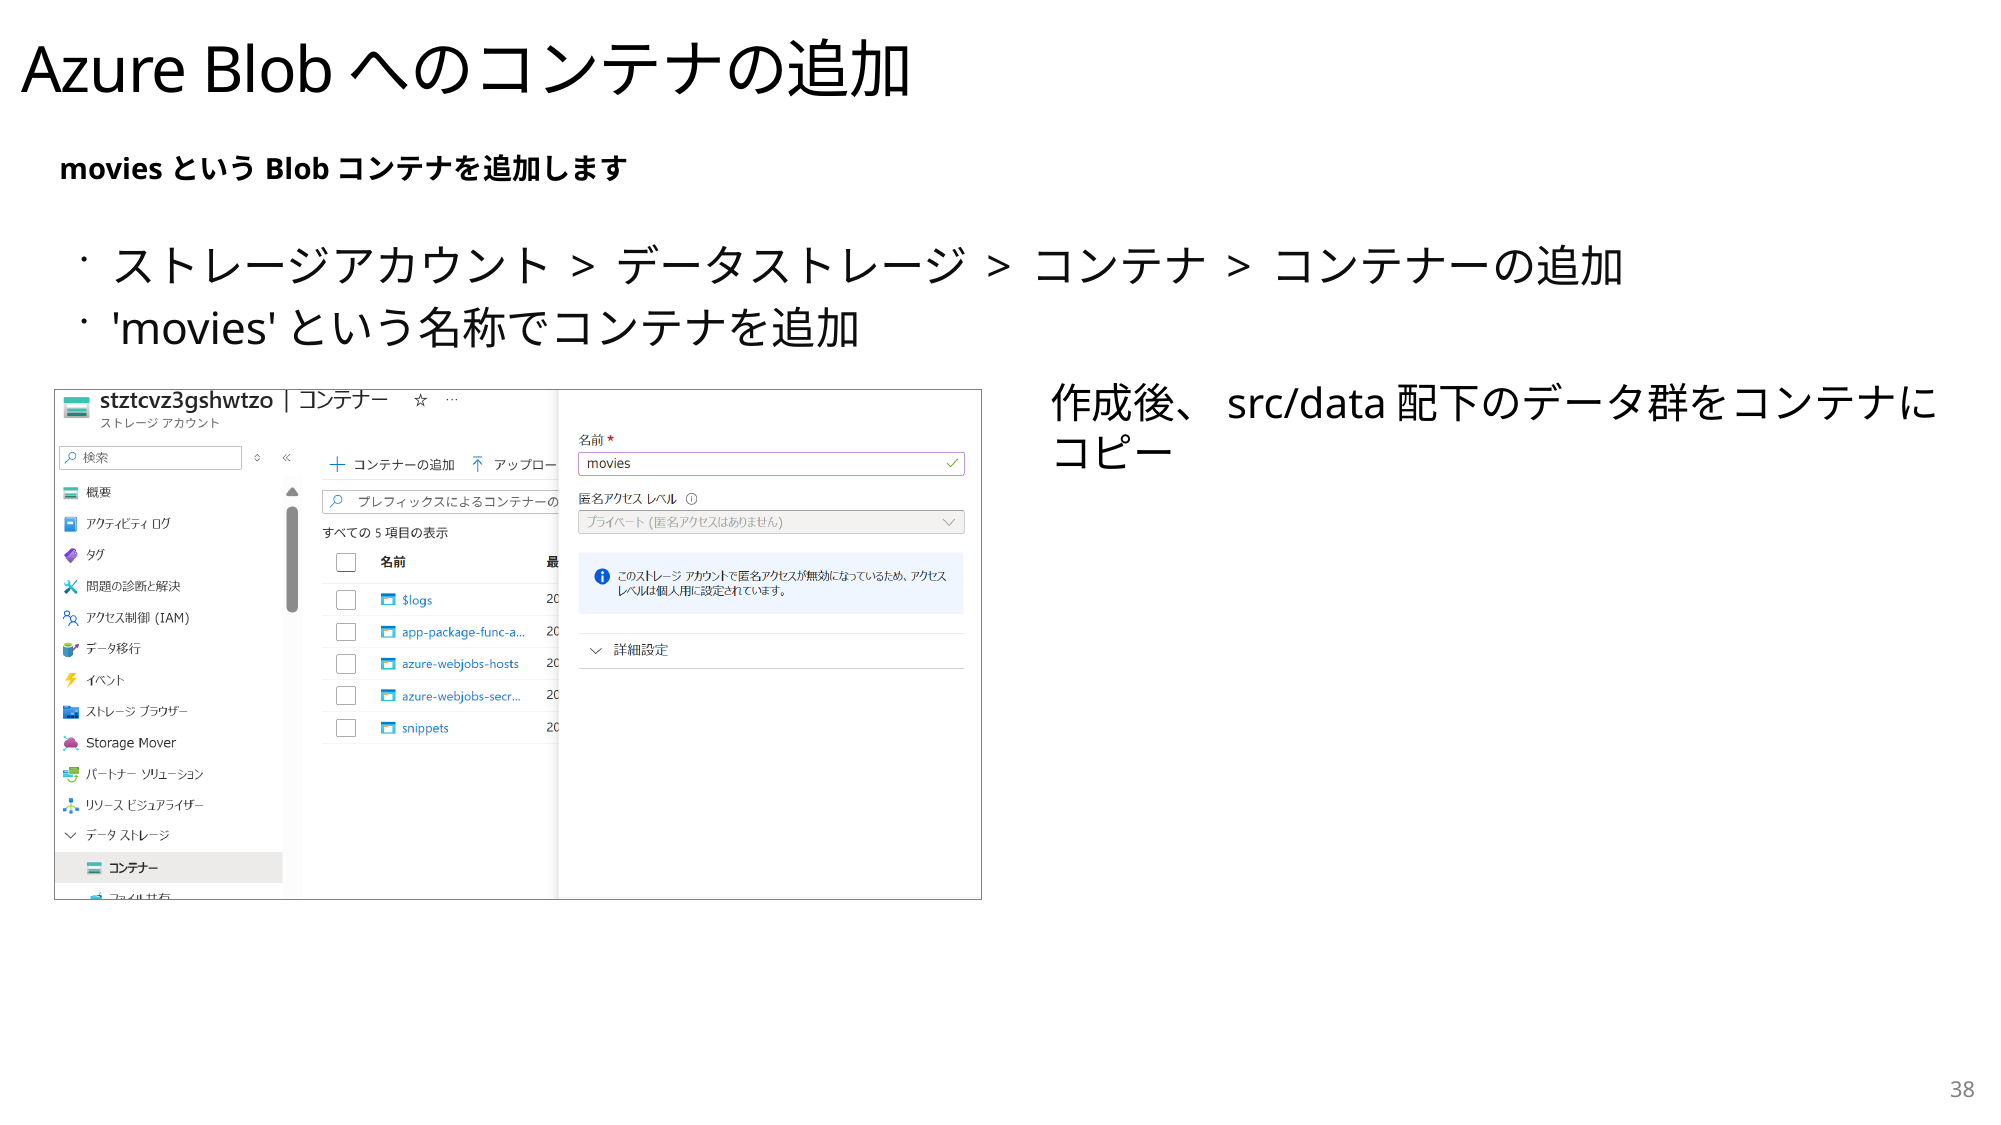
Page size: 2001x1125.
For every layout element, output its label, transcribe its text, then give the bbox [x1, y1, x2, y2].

list ストレージアカウント > データストレージ > コンテナ > コンテナーの追加 'movies'という名称でコンテナを追加 [77, 237, 1863, 356]
title Azure Blobへのコンテナの追加 [21, 28, 1747, 106]
slide_number 38 [1539, 1067, 1990, 1125]
picture [54, 389, 982, 901]
list moviesというBlobコンテナを追加します [35, 116, 1934, 220]
text_box 作成後、src/data配下のデータ群をコンテナにコピー [1050, 376, 1946, 478]
